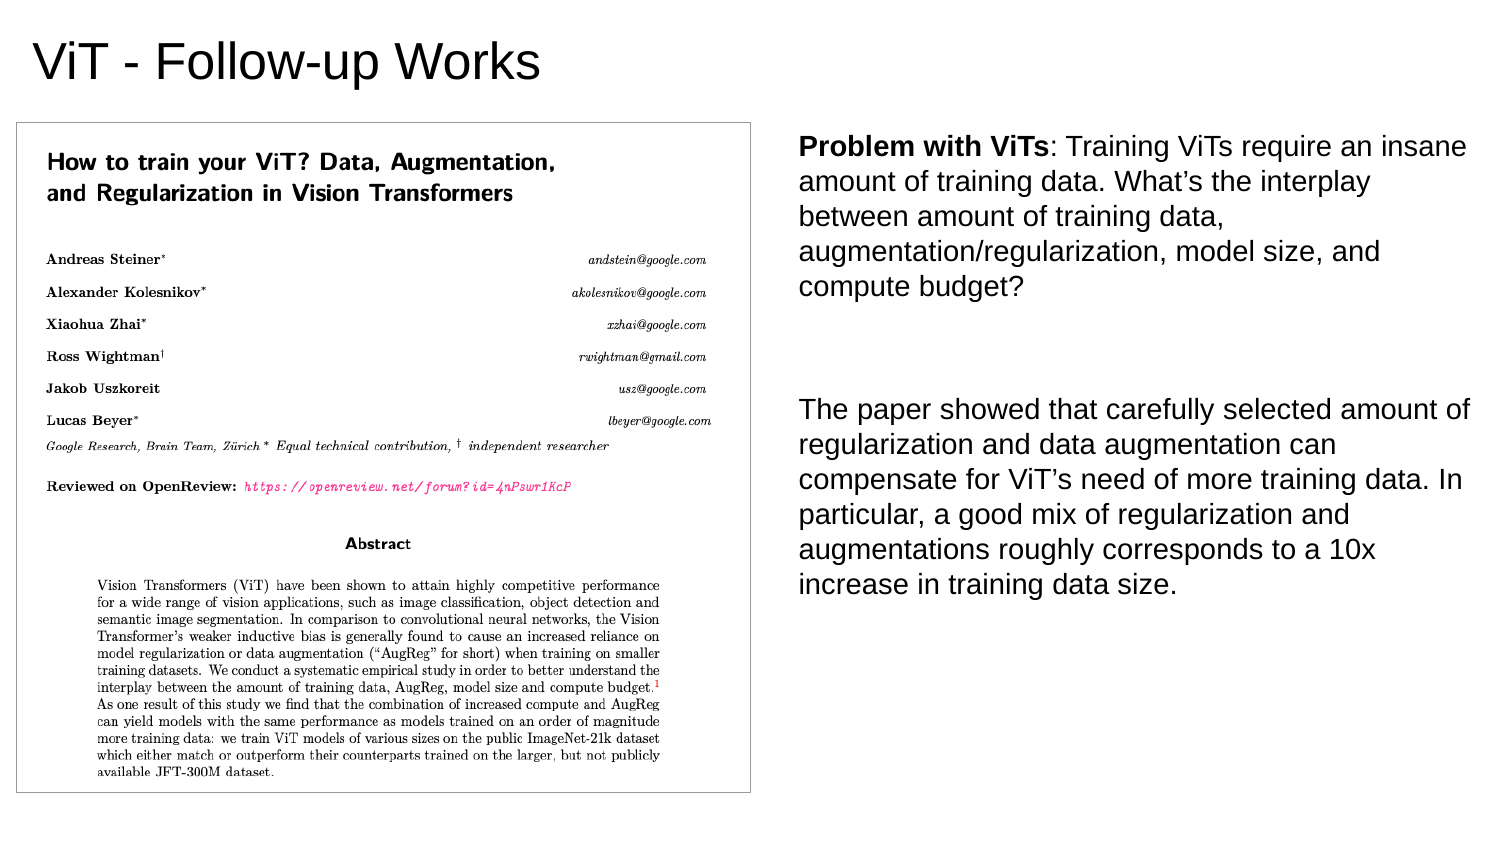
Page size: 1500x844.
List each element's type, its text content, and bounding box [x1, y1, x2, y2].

picture [17, 122, 751, 792]
text_box The paper showed that carefully selected amount of regularization and data augmentation can compensate for ViT’s need of more training data. In particular, a good mix of regularization and augmentations roughly corresponds to a 10x increase in training data size. [783, 375, 1492, 616]
text_box Problem with ViTs: Training ViTs require an insane amount of training data. What’s the interplay between amount of training data, augmentation/regularization, model size, and compute budget? [783, 112, 1492, 318]
title ViT - Follow-up Works [17, 0, 963, 105]
